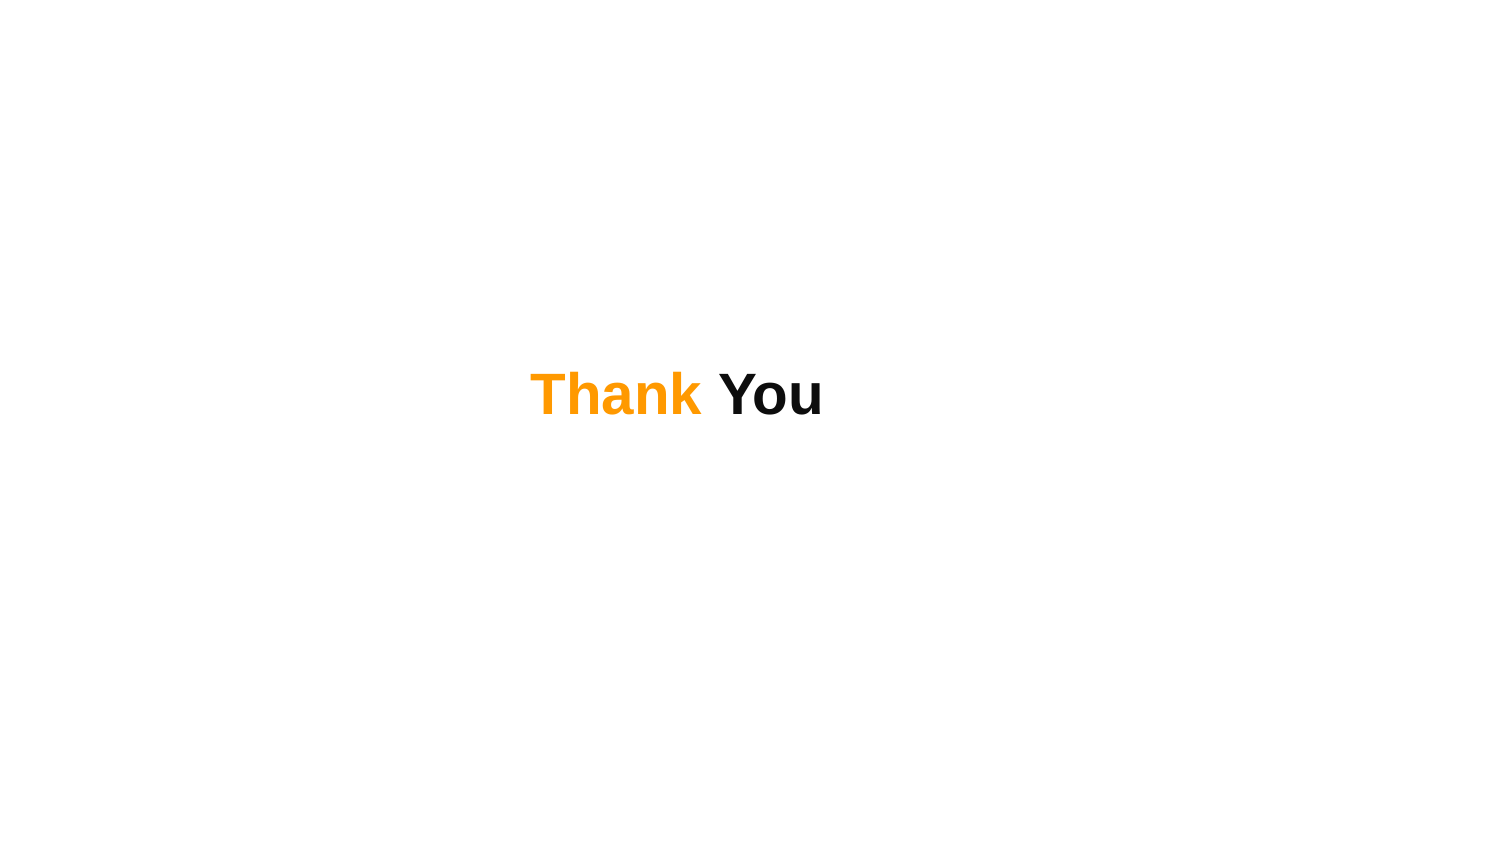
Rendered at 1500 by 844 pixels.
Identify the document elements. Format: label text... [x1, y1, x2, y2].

text_box Thank You [515, 341, 985, 441]
